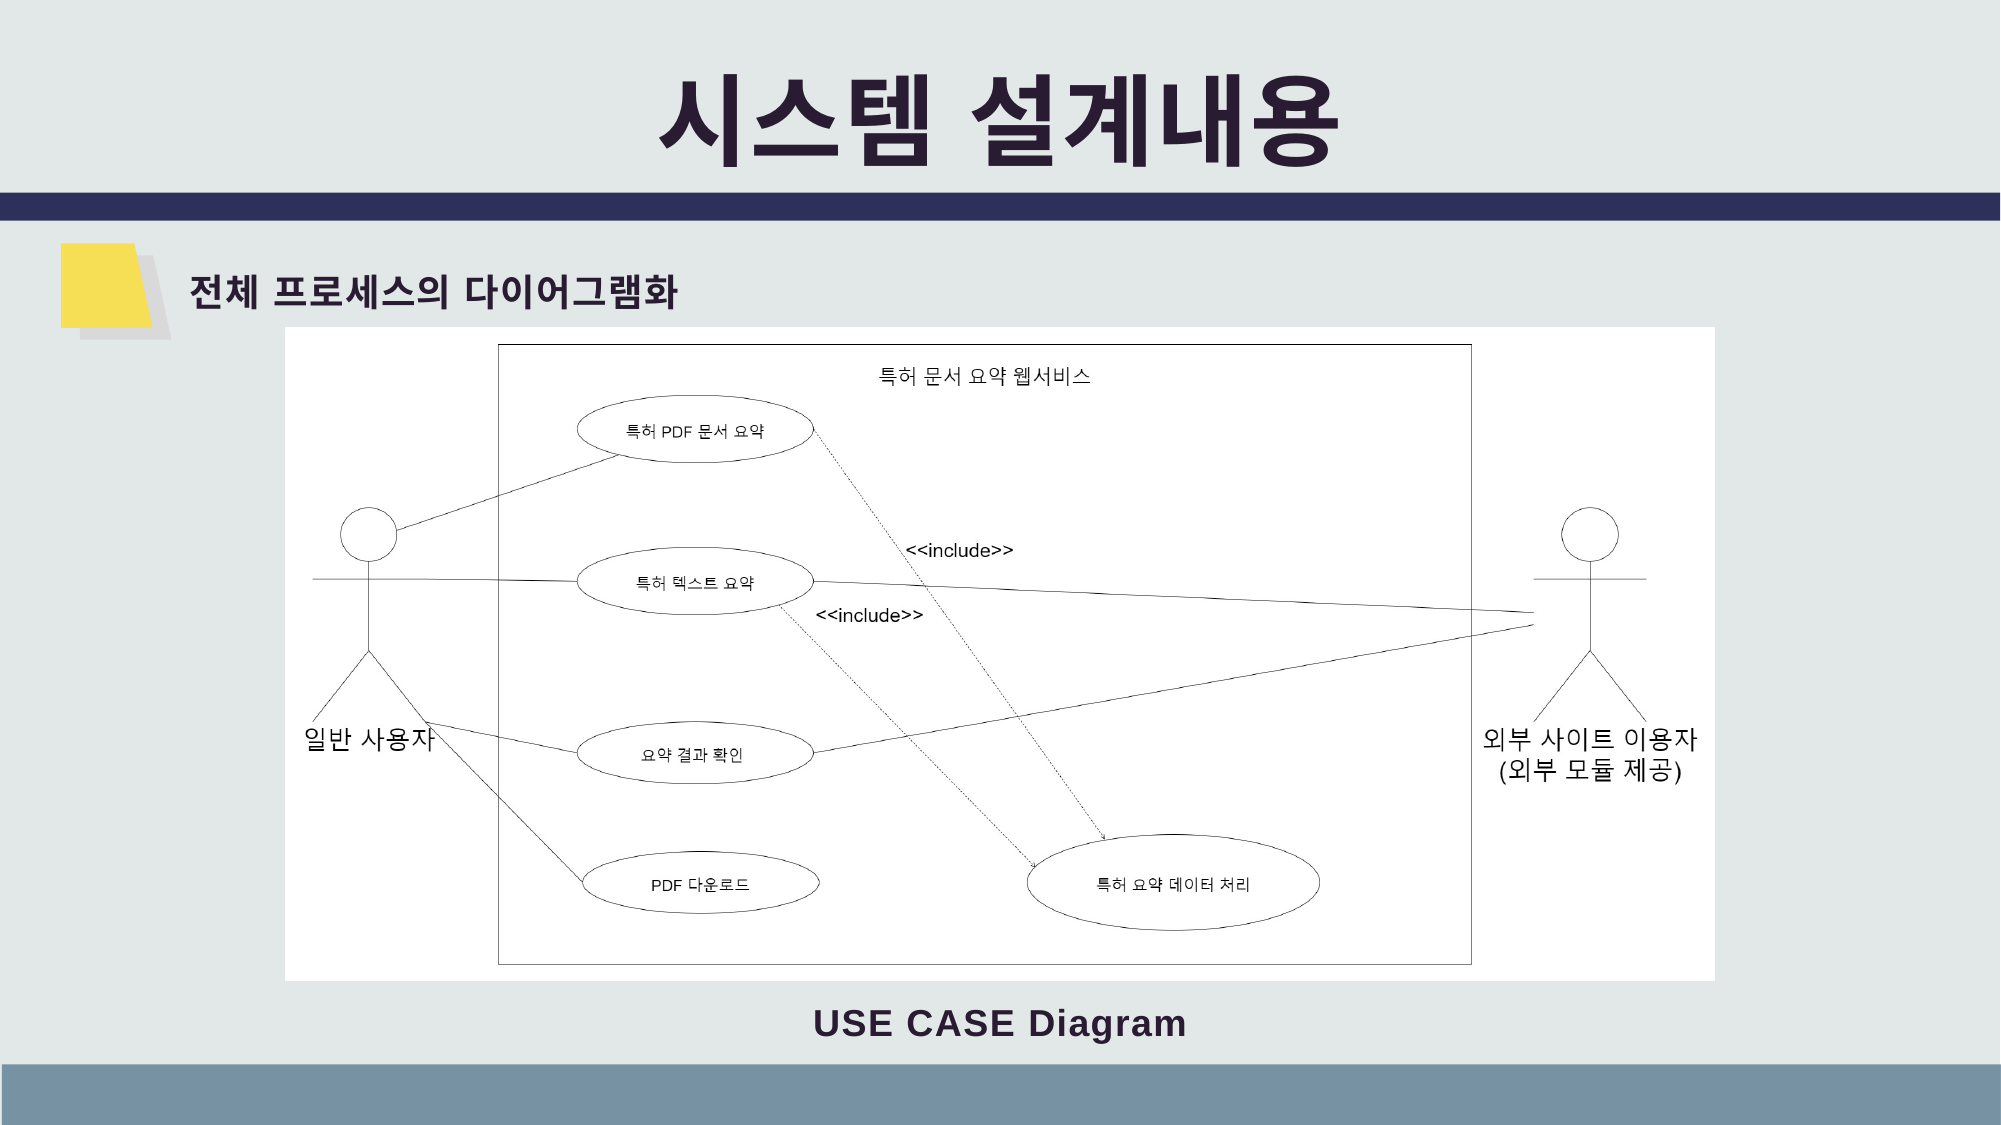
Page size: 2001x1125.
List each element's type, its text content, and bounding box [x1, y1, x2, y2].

text_box [78, 254, 171, 341]
text_box USE CASE Diagram [670, 981, 1330, 1089]
list 전체 프로세스의 다이어그램화 [171, 245, 832, 359]
title 시스템 설계내용 [125, 2, 1875, 220]
text_box [60, 242, 154, 329]
picture [285, 327, 1715, 981]
